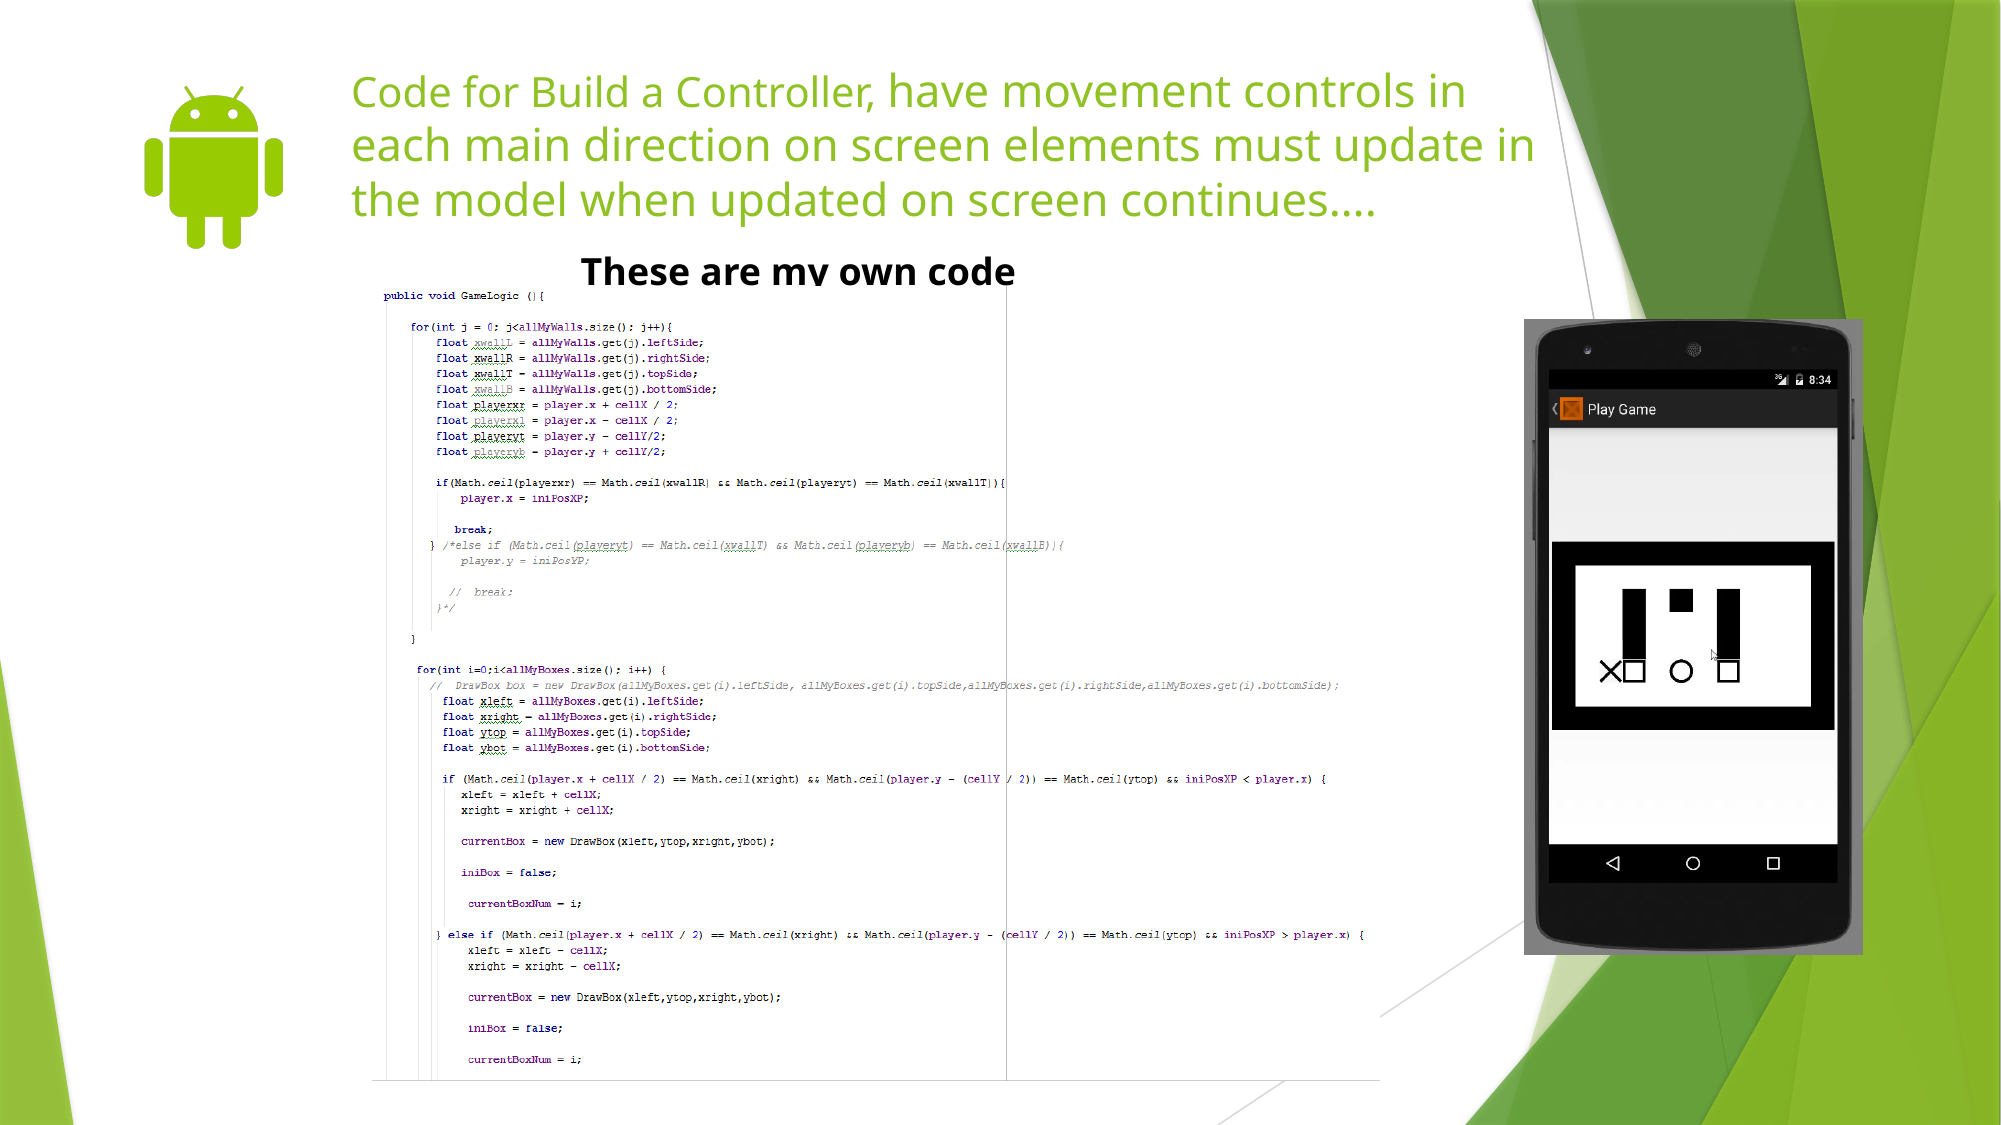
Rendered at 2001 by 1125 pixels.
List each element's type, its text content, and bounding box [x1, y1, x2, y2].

text_box These are my own code [565, 240, 1076, 285]
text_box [1522, 318, 1864, 957]
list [372, 286, 1381, 1081]
title Code for Build a Controller, have movement controls in each main direction on screen elements must update in the model when updated on screen continues…. [336, 54, 1559, 271]
picture [131, 83, 298, 250]
